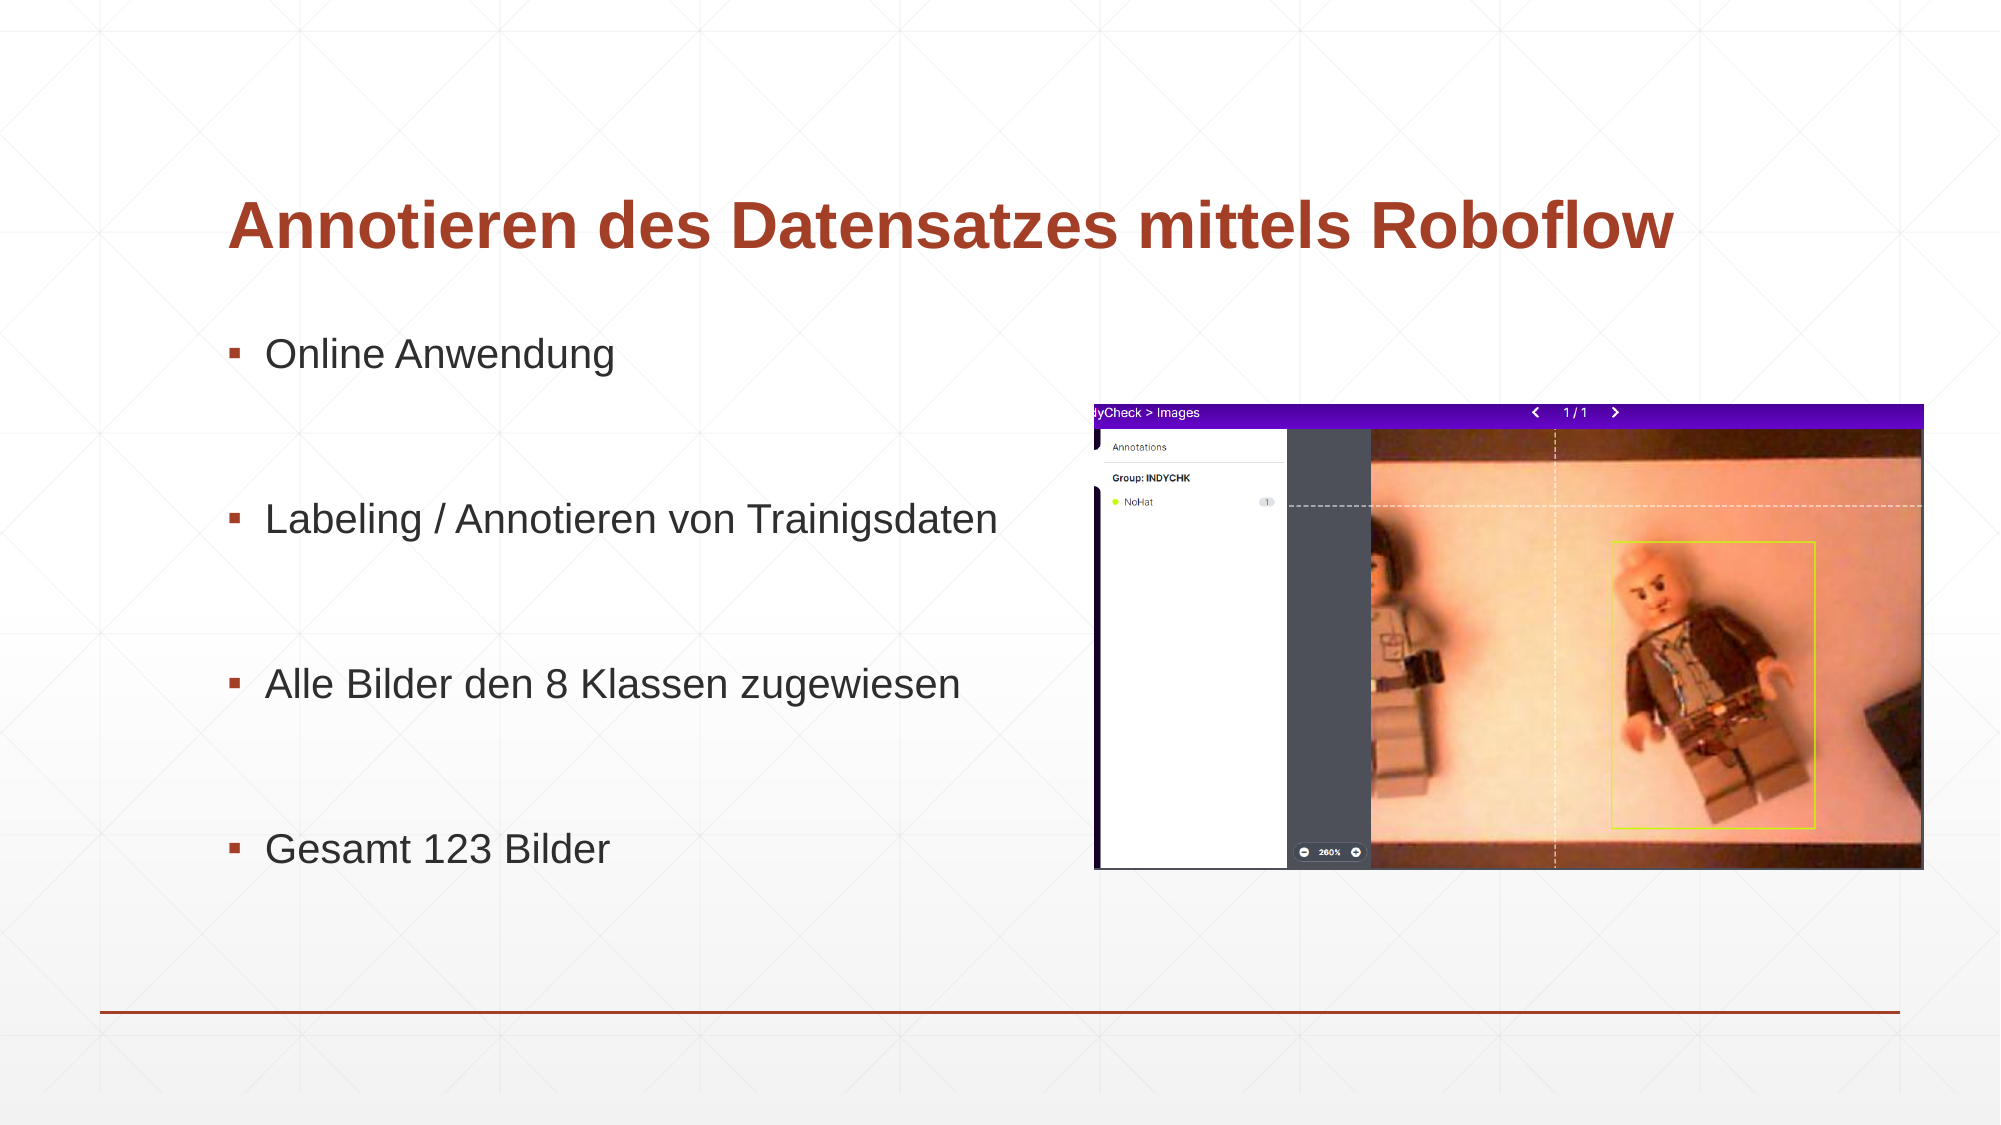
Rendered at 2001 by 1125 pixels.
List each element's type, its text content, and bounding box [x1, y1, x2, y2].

picture [1094, 404, 1924, 871]
list Online Anwendung Labeling / Annotieren von Trainigsdaten Alle Bilder den 8 Klassen zugewiesen Gesamt 123 Bilder [212, 324, 1788, 950]
title Annotieren des Datensatzes mittels Roboflow [212, 82, 1788, 271]
